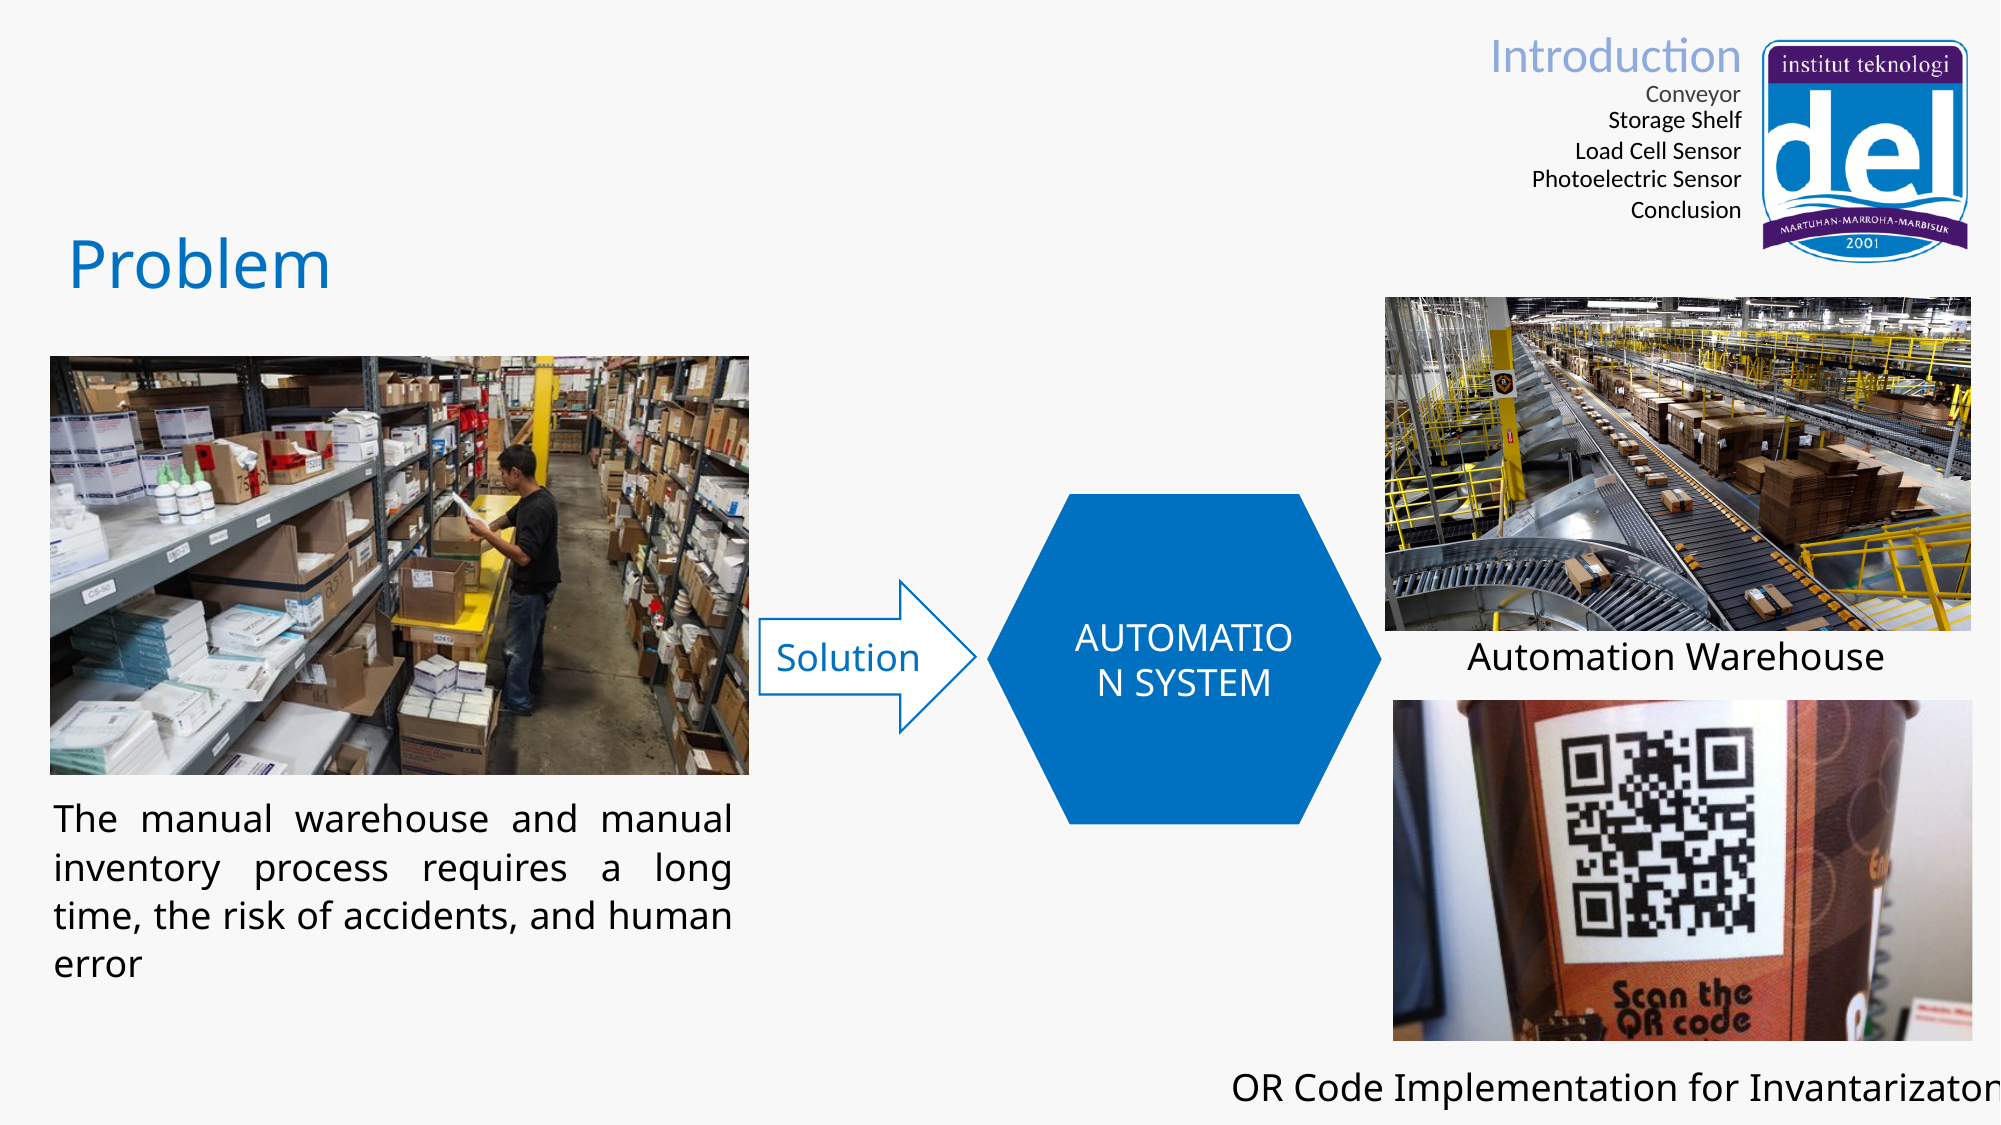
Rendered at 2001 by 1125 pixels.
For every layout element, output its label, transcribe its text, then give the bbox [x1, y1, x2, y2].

picture [1385, 297, 1971, 631]
text_box Solution [758, 578, 978, 735]
text_box Photoelectric Sensor [1274, 158, 1757, 189]
text_box AUTOMATION SYSTEM [984, 499, 1385, 827]
text_box Load Cell Sensor [1274, 130, 1757, 158]
picture [50, 356, 749, 775]
text_box Conclusion [1274, 189, 1757, 231]
text_box Storage Shelf [1274, 115, 1757, 130]
text_box Introduction [1274, 15, 1757, 69]
picture [1758, 34, 1971, 266]
text_box Conveyor [1273, 69, 1757, 115]
picture [1393, 700, 1973, 1041]
text_box Automation Warehouse [1452, 631, 1901, 686]
text_box Problem [52, 214, 349, 309]
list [519, 346, 1385, 499]
text_box The manual warehouse and manual inventory process requires a long time, the risk of accidents, and human error [38, 784, 749, 993]
text_box OR Code Implementation for Invantarizaton [1216, 1056, 2000, 1117]
